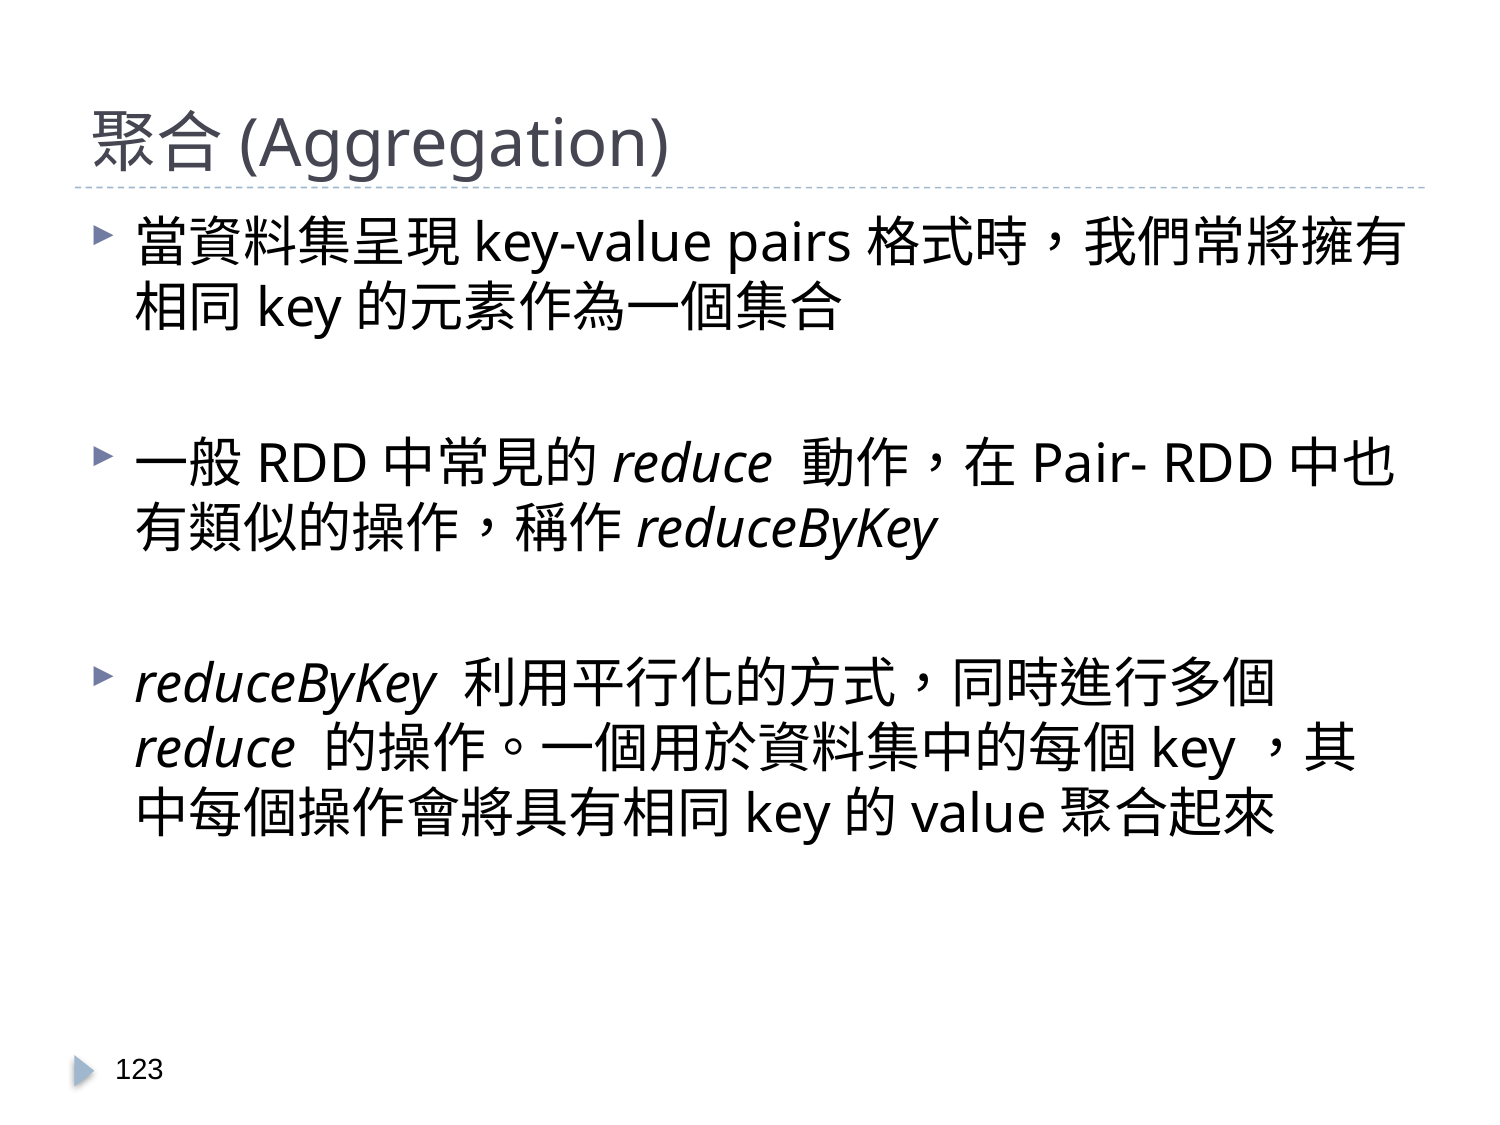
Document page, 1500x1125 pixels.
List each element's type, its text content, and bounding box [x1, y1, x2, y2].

list 當資料集呈現key-value pairs格式時，我們常將擁有相同key的元素作為一個集合 一般RDD中常見的reduce 動作，在Pair- RDD中也有類似的操作，稱作reduceByKey reduceByKey 利用平行化的方式，同時進行多個reduce 的操作。一個用於資料集中的每個key，其中每個操作會將具有相同key的value聚合起來 [75, 200, 1425, 1010]
slide_number 122 [100, 1042, 426, 1103]
title 聚合(Aggregation) [75, 24, 1425, 188]
